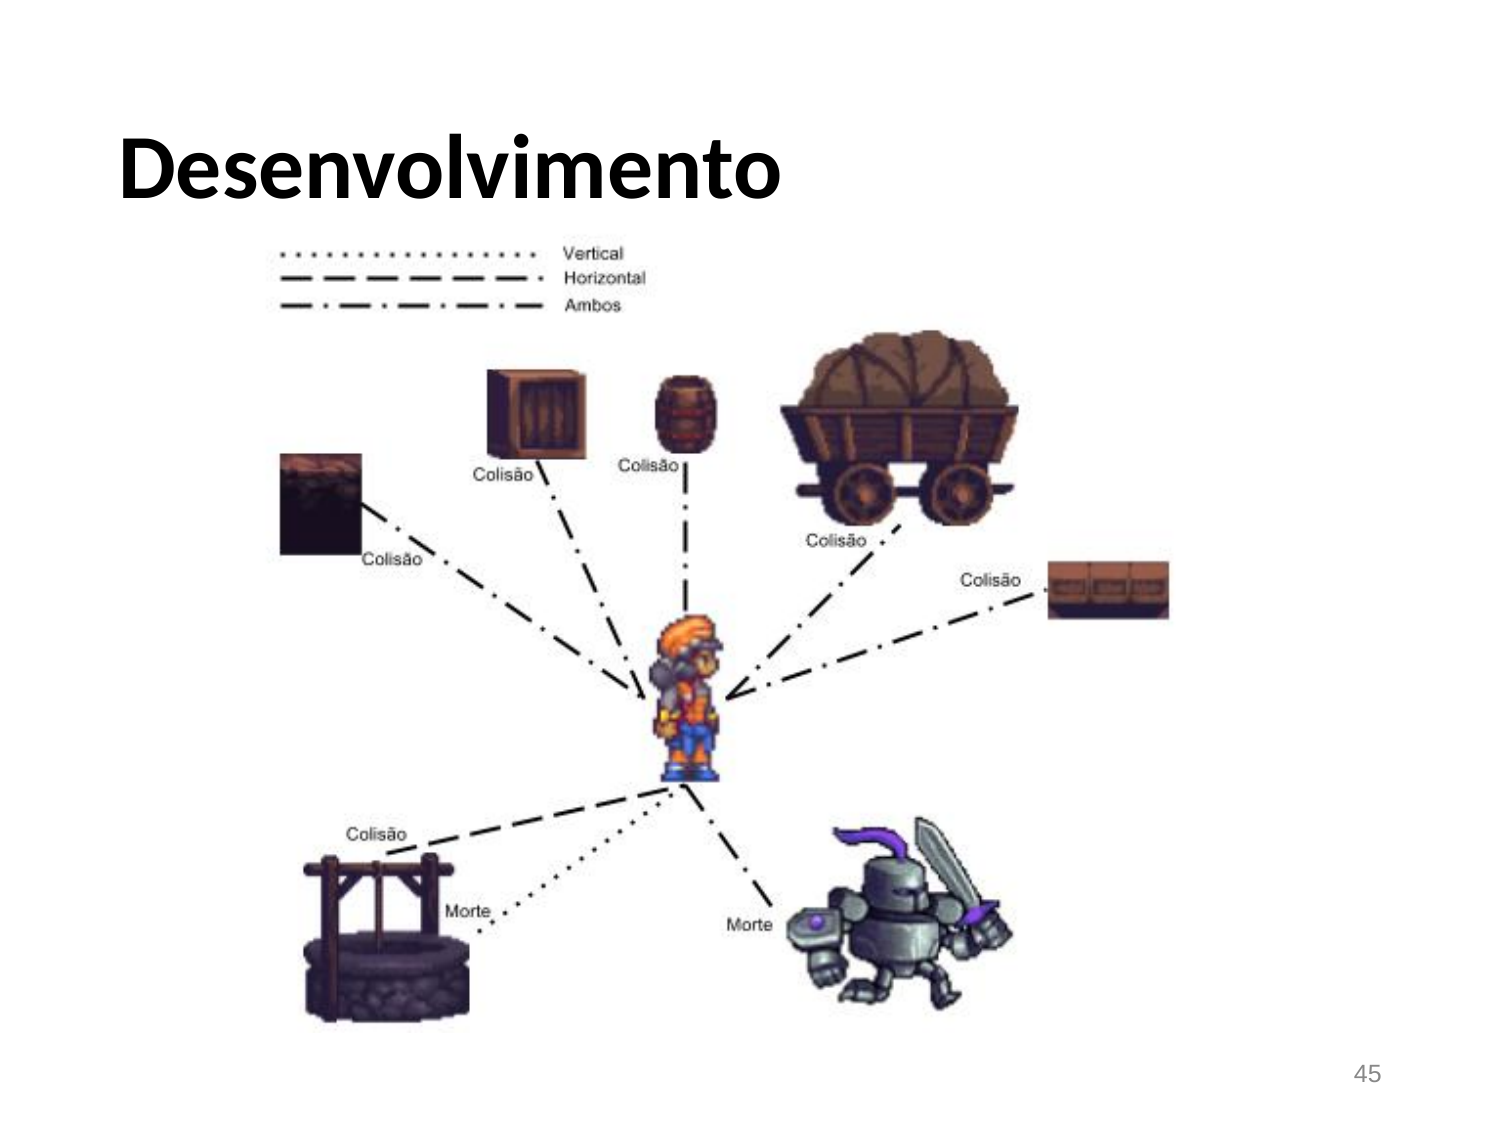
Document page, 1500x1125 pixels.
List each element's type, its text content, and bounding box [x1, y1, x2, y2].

title Desenvolvimento [103, 59, 1397, 278]
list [254, 230, 1192, 1033]
slide_number ‹#› [1059, 1042, 1397, 1103]
